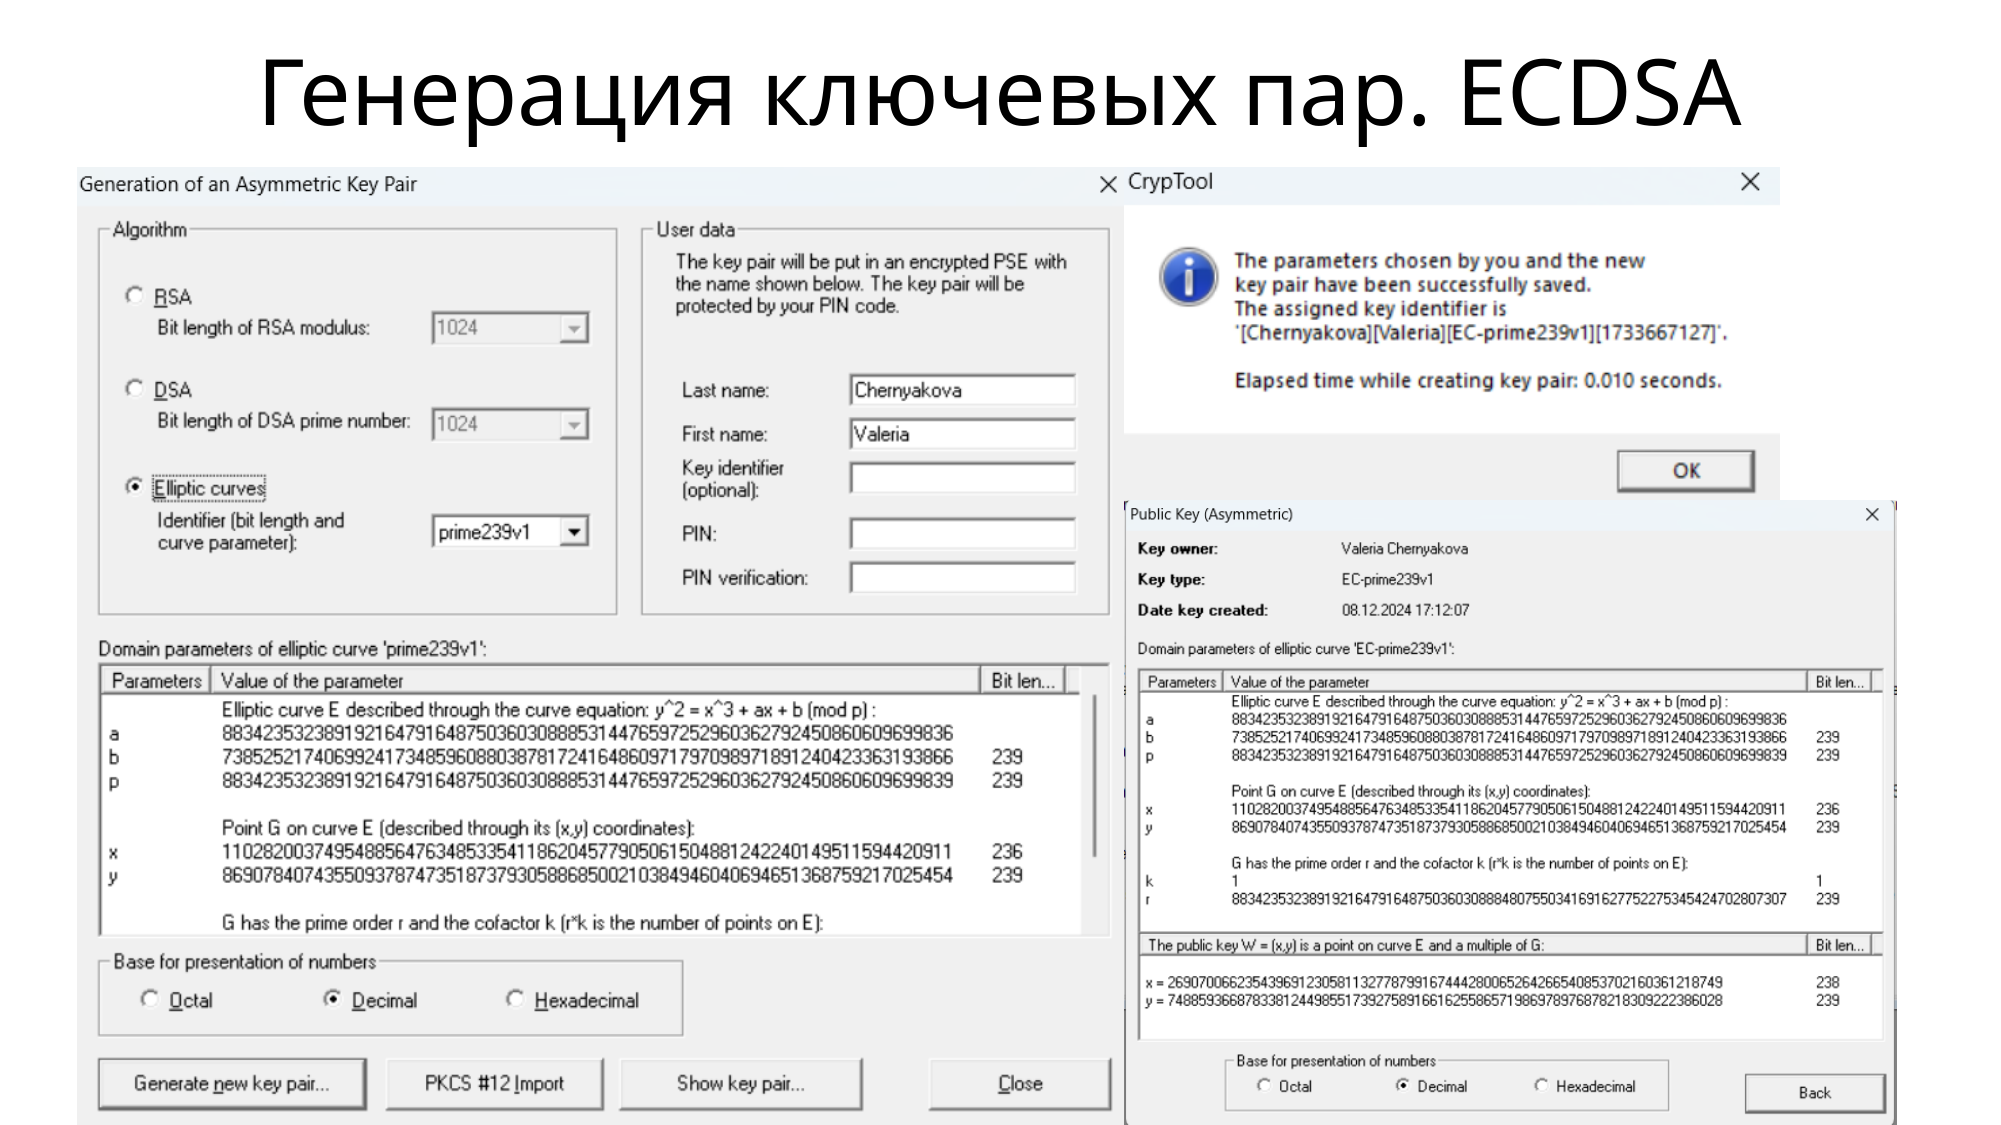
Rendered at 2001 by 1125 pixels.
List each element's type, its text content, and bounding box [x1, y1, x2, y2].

picture [77, 167, 1898, 1125]
title Генерация ключевых пар. ECDSA [137, 23, 1863, 168]
